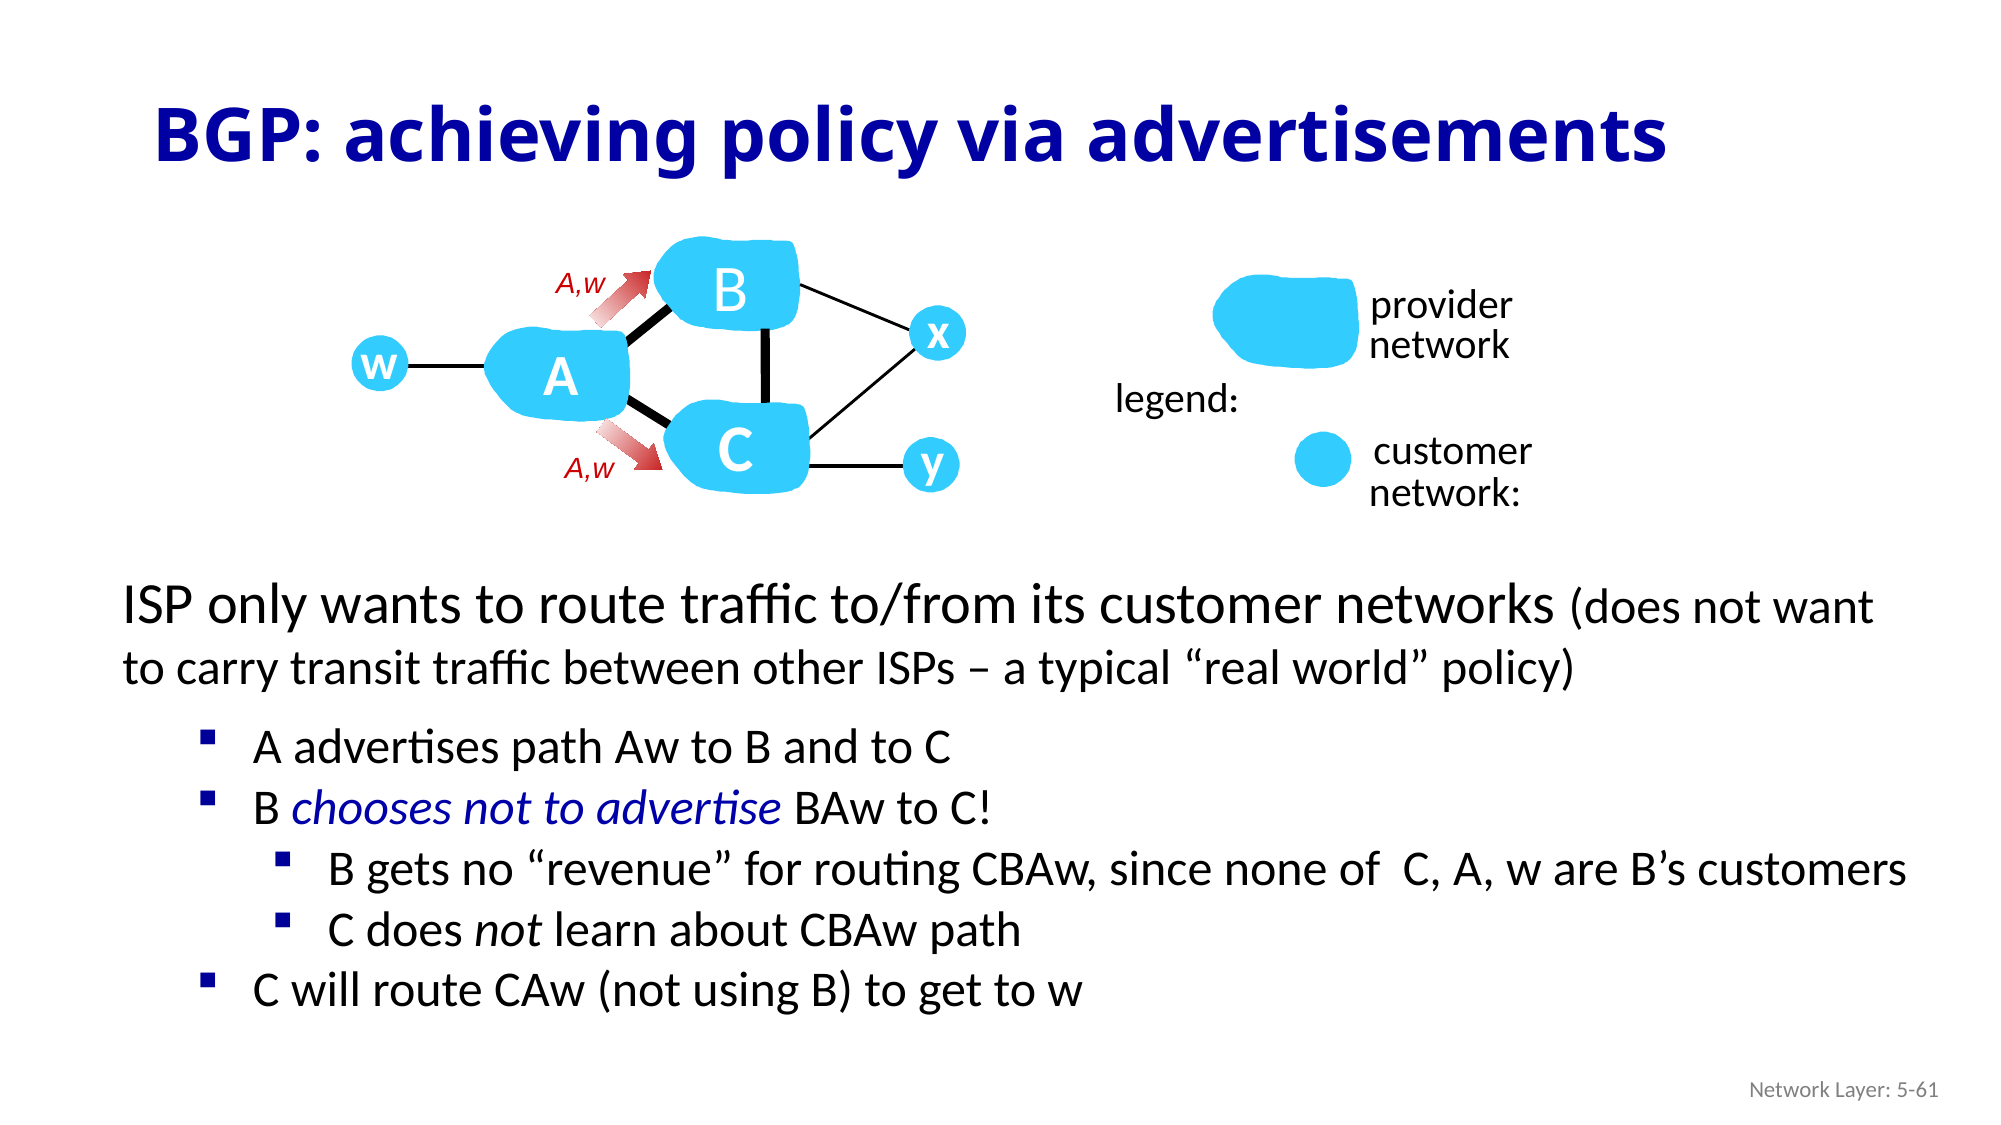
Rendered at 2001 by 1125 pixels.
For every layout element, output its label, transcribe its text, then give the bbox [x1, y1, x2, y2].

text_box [663, 399, 811, 494]
text_box w [360, 329, 398, 390]
text_box A advertises path Aw to B and to C B chooses not to advertise BAw to C! B gets no “revenue” for routing CBAw, since none of C, A, w are B’s customers C does not learn about CBAw path C will route CAw (not using B) to get to w [181, 715, 1954, 1052]
text_box [314, 172, 1552, 557]
text_box ISP only wants to route traffic to/from its customer networks (does not want to carry transit traffic between other ISPs – a typical “real world” policy) [107, 557, 1925, 702]
slide_number Network Layer: 5- [1504, 1057, 1955, 1118]
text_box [653, 236, 801, 332]
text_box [909, 298, 966, 361]
text_box y [920, 429, 945, 490]
title BGP: achieving policy via advertisements [137, 63, 1926, 211]
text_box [540, 261, 661, 313]
text_box [397, 367, 405, 377]
text_box [351, 343, 360, 383]
text_box [398, 367, 409, 385]
text_box [902, 439, 943, 493]
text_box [483, 326, 631, 422]
text_box [397, 341, 405, 366]
text_box [405, 350, 409, 366]
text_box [1030, 261, 1550, 543]
text_box [945, 441, 960, 489]
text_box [549, 431, 670, 493]
